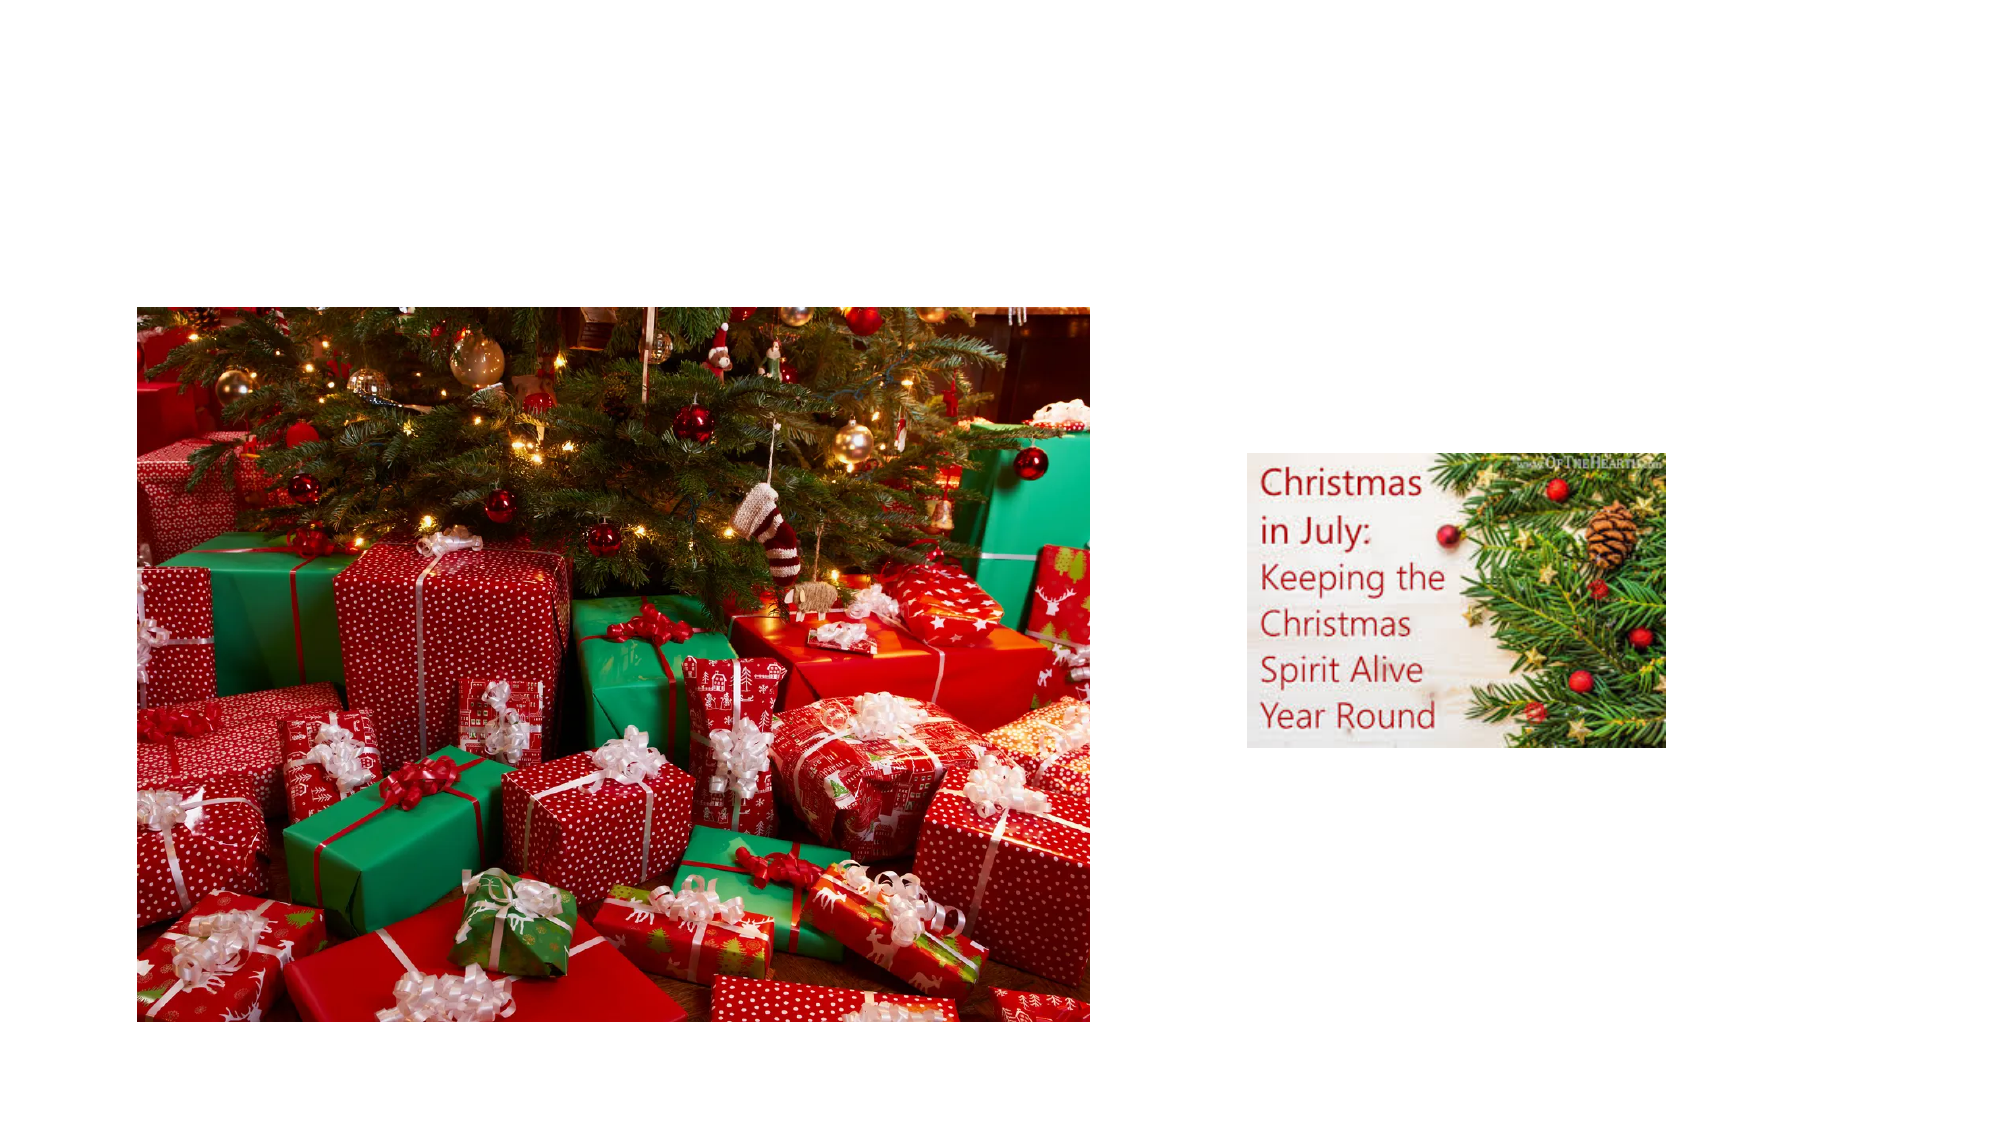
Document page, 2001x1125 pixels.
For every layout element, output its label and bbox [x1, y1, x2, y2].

list [137, 307, 1090, 1022]
picture [1246, 453, 1666, 748]
